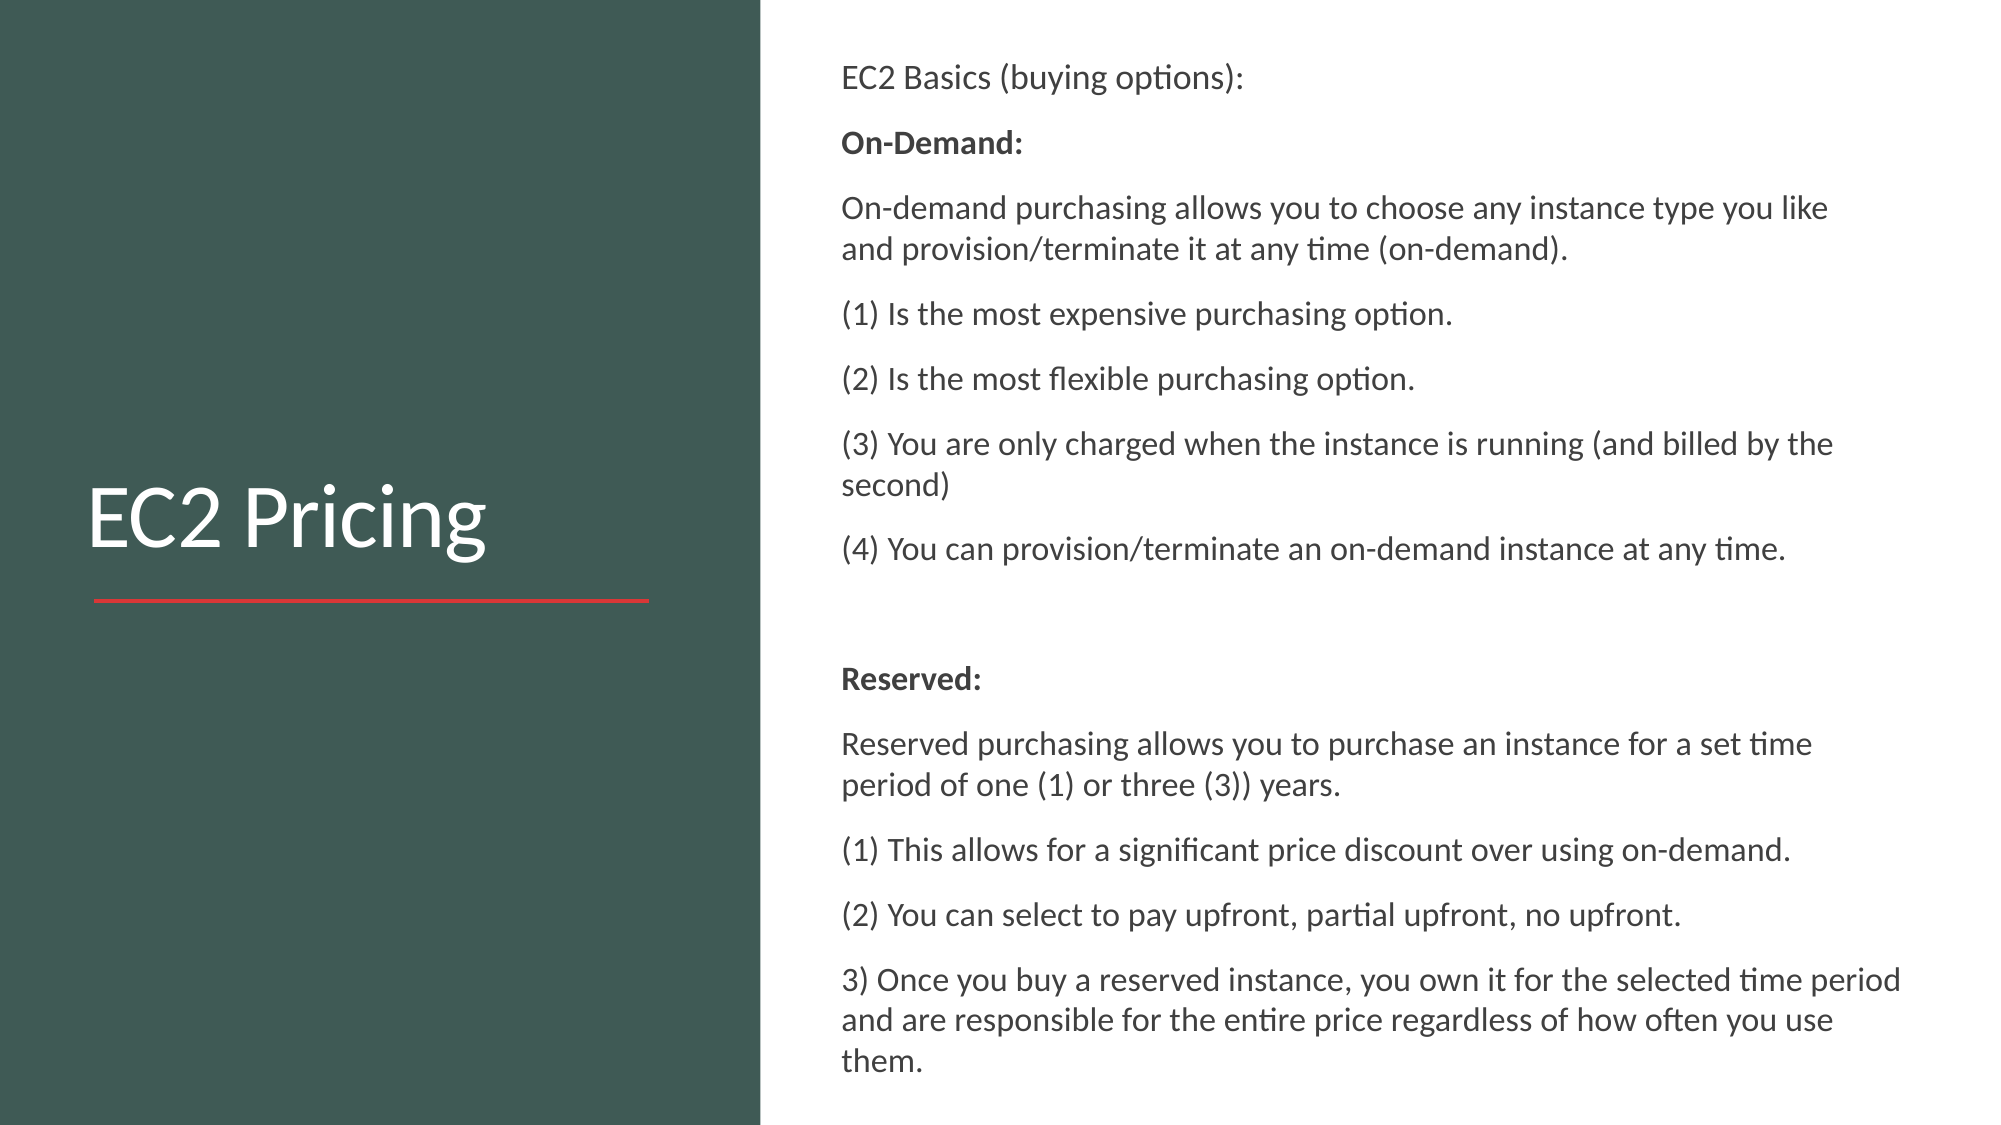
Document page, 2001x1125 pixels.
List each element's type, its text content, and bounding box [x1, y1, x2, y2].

text_box [0, 0, 762, 1125]
list EC2 Basics (buying options): On-Demand: On-demand purchasing allows you to choose any instance type you like and provision/terminate it at any time (on-demand). (1) Is the most expensive purchasing option. (2) Is the most flexible purchasing option. (3) You are only charged when the instance is running (and billed by the second) (4) You can provision/terminate an on-demand instance at any time. Reserved: Reserved purchasing allows you to purchase an instance for a set time period of one (1) or three (3)) years. (1) This allows for a significant price discount over using on-demand. (2) You can select to pay upfront, partial upfront, no upfront. 3) Once you buy a reserved instance, you own it for the selected time period and are responsible for the entire price regardless of how often you use them. [827, 46, 1906, 1096]
text_box [762, 0, 2000, 1125]
title EC2 Pricing [71, 104, 731, 575]
